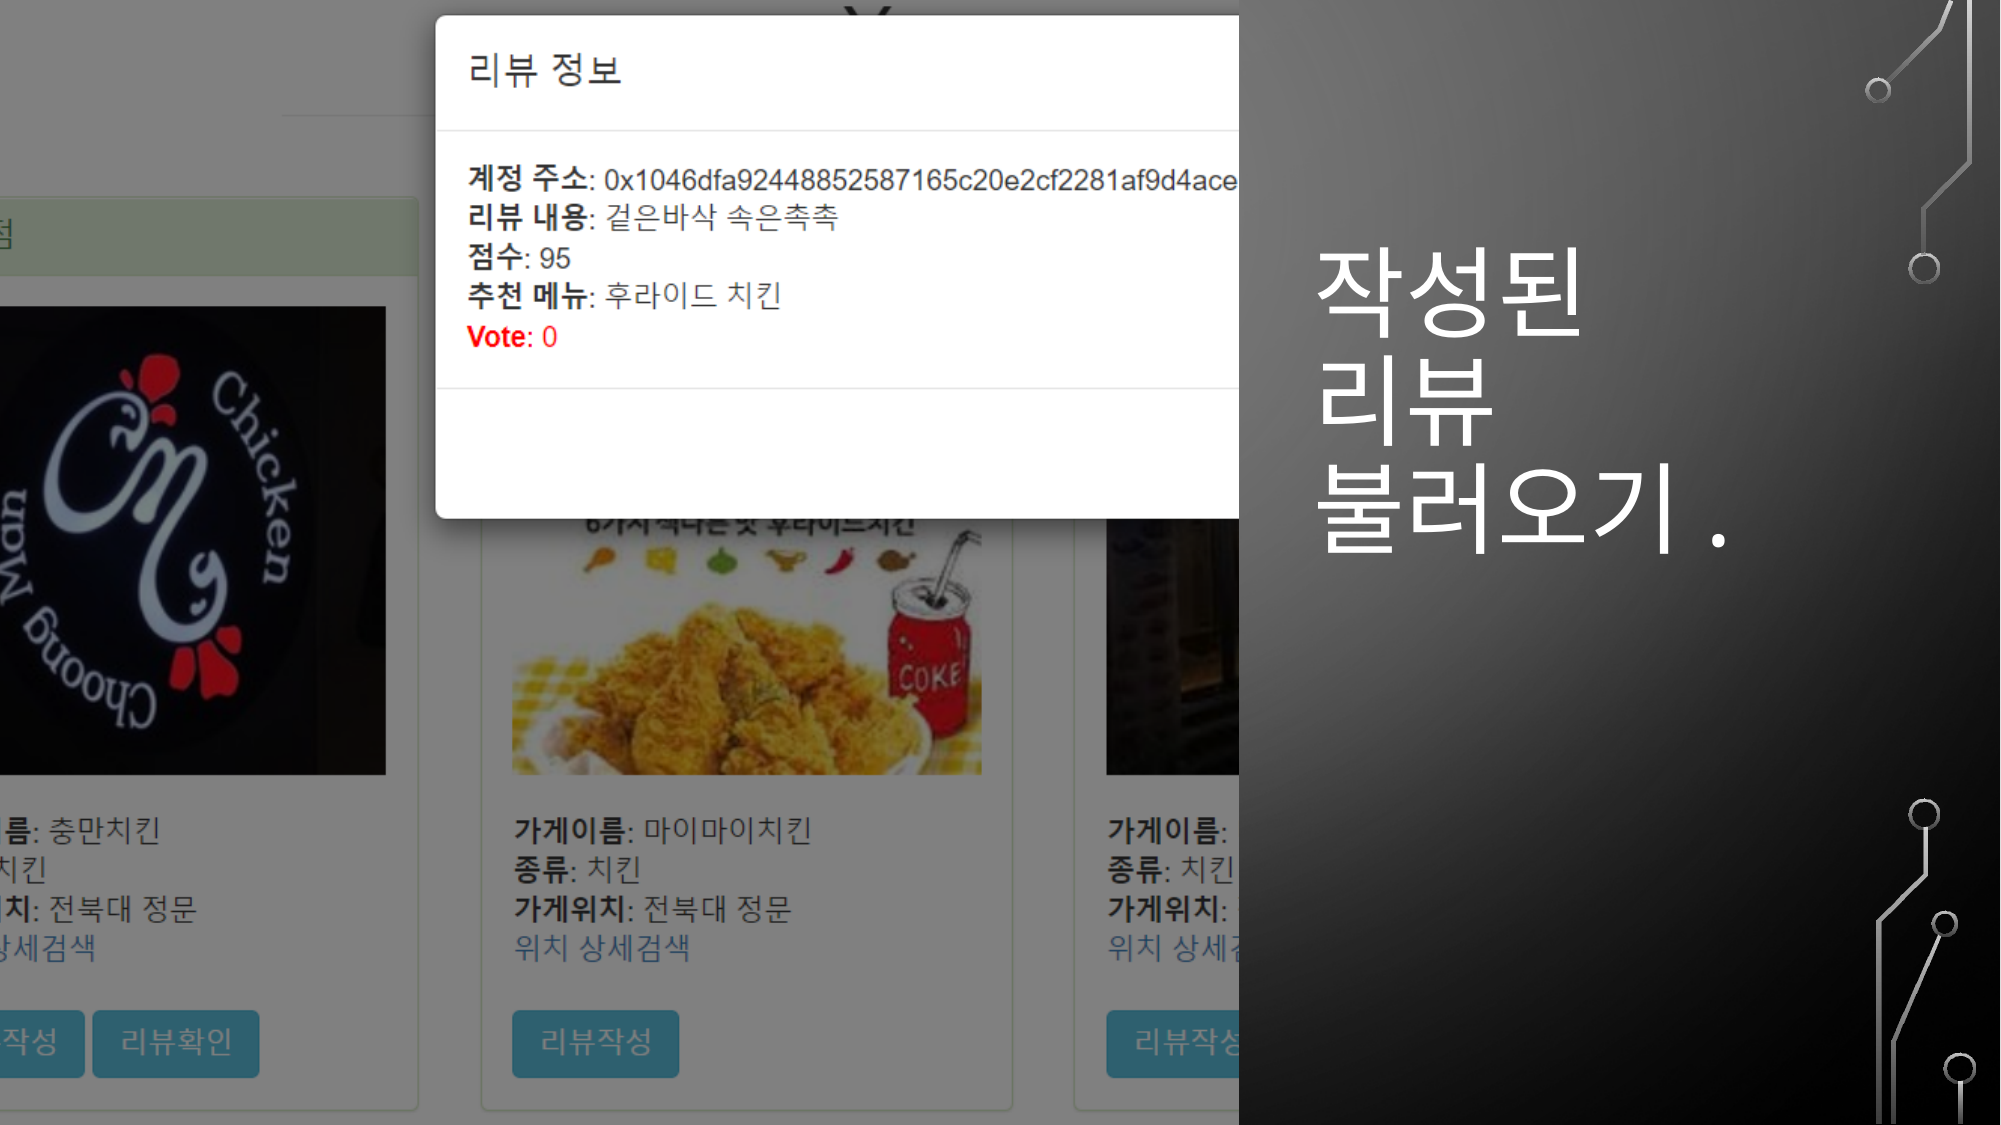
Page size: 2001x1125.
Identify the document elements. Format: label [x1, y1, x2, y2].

picture [0, 0, 1240, 1125]
text_box [1863, 0, 1976, 1124]
text_box [1240, 0, 2000, 1125]
